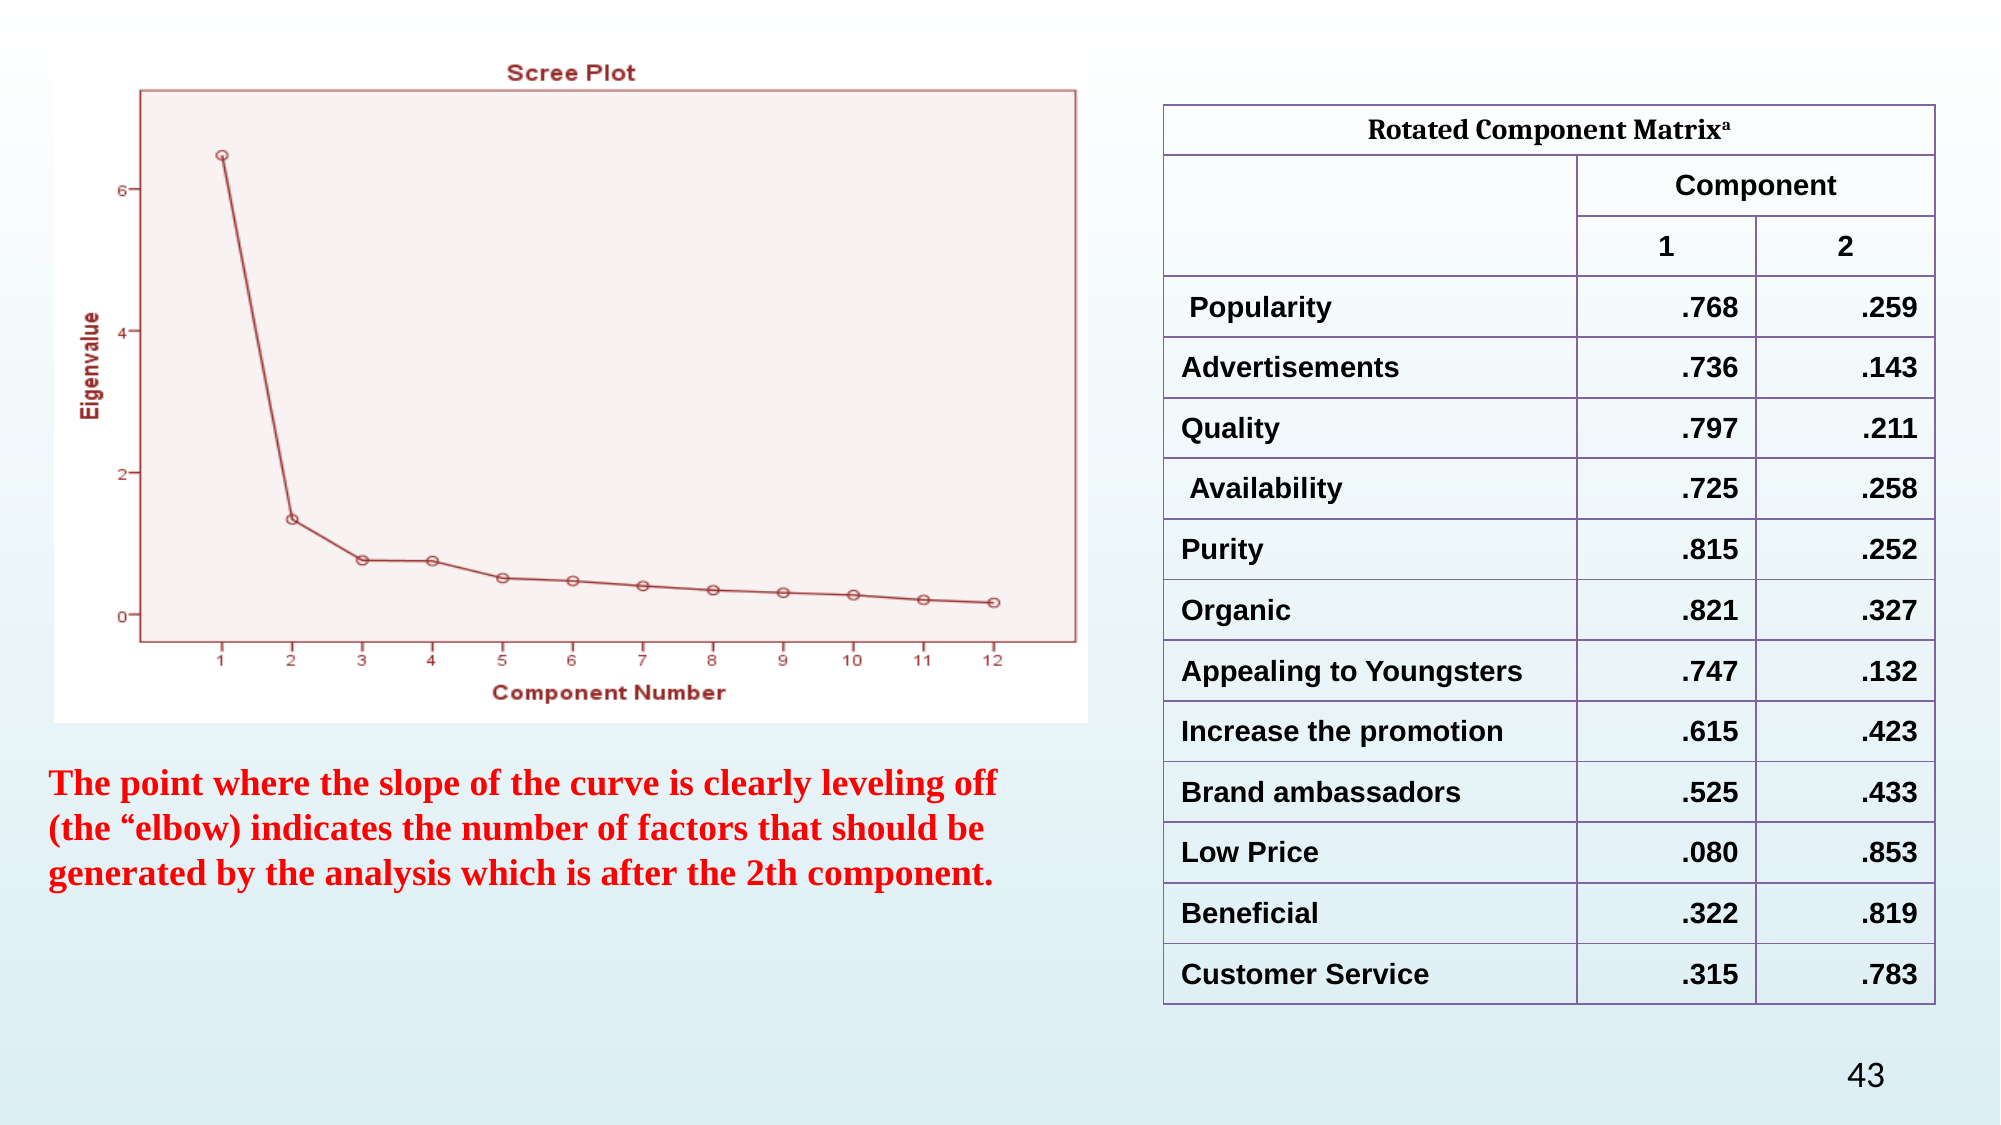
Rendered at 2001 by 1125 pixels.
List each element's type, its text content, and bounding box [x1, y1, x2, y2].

table_cell .768 [1578, 277, 1755, 336]
table_cell .853 [1757, 823, 1934, 882]
table_cell .615 [1578, 702, 1755, 761]
table_cell .259 [1757, 277, 1934, 336]
table_cell .747 [1578, 641, 1755, 700]
table_cell .211 [1757, 399, 1934, 457]
table_cell Popularity [1164, 277, 1576, 336]
table_cell .143 [1757, 338, 1934, 397]
table_cell Low Price [1164, 823, 1576, 882]
table_cell Brand ambassadors [1164, 762, 1576, 821]
table_cell .315 [1578, 944, 1755, 1003]
table_cell .736 [1578, 338, 1755, 397]
table_cell Availability [1164, 459, 1576, 518]
table_cell Organic [1164, 580, 1576, 639]
table_cell .327 [1757, 580, 1934, 639]
table_cell .258 [1757, 459, 1934, 518]
text_box The point where the slope of the curve is clearly leveling off (the “elbow) indicates the number of factors that should be generated by the analysis which is after the 2th component. [33, 750, 1015, 901]
table_cell .821 [1578, 580, 1755, 639]
table_cell Quality [1164, 399, 1576, 457]
table_cell .080 [1578, 823, 1755, 882]
table_cell 2 [1757, 217, 1934, 275]
table_cell Increase the promotion [1164, 702, 1576, 761]
table_cell .252 [1757, 520, 1934, 579]
table_cell Appealing to Youngsters [1164, 641, 1576, 700]
table_cell Purity [1164, 520, 1576, 579]
table_cell Customer Service [1164, 944, 1576, 1003]
table_cell [1164, 156, 1576, 275]
table_cell .819 [1757, 884, 1934, 943]
table_cell .797 [1578, 399, 1755, 457]
table_cell .132 [1757, 641, 1934, 700]
table_cell .783 [1757, 944, 1934, 1003]
table_cell Component [1578, 156, 1934, 215]
table_cell .322 [1578, 884, 1755, 943]
table_cell .525 [1578, 762, 1755, 821]
table_cell .815 [1578, 520, 1755, 579]
slide_number 43 [1433, 1042, 1900, 1103]
table_cell Advertisements [1164, 338, 1576, 397]
table_cell Beneficial [1164, 884, 1576, 943]
table_cell 1 [1578, 217, 1755, 275]
picture [54, 43, 1088, 723]
table_header Rotated Component Matrixa [1164, 106, 1934, 154]
table_cell .433 [1757, 762, 1934, 821]
table_cell .725 [1578, 459, 1755, 518]
table_cell .423 [1757, 702, 1934, 761]
